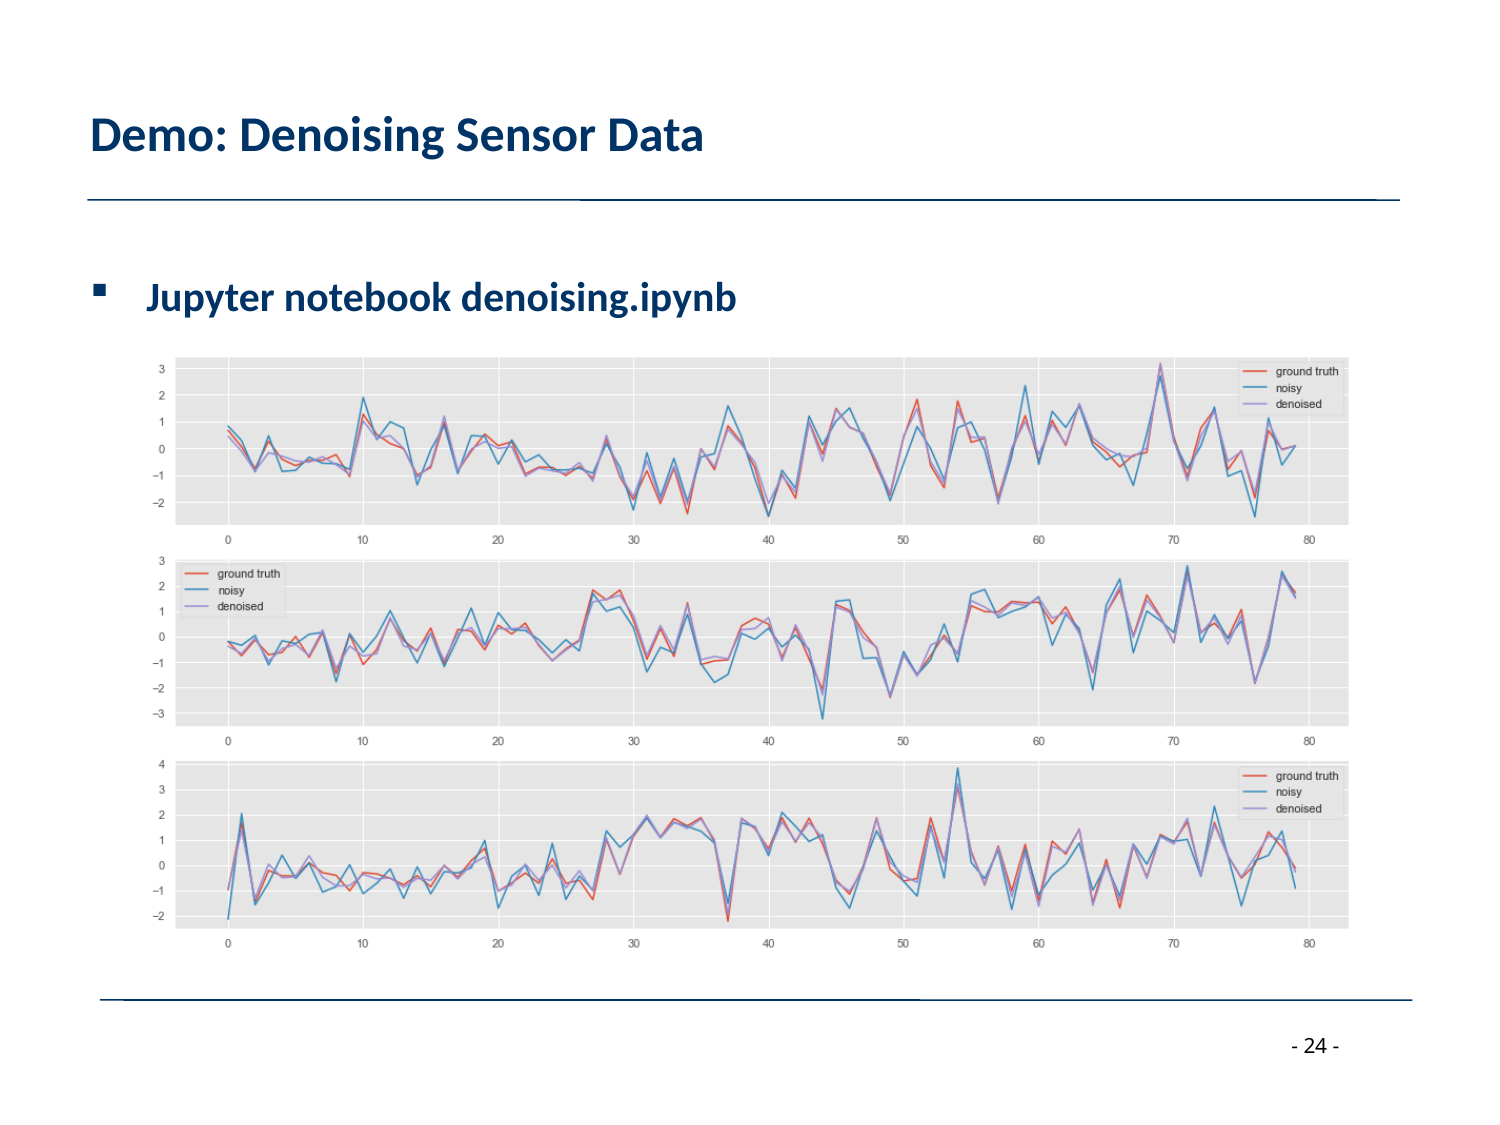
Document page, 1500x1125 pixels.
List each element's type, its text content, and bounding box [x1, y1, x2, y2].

list Jupyter notebook denoising.ipynb [75, 262, 1425, 1005]
title Demo: Denoising Sensor Data [75, 37, 1425, 225]
picture [144, 349, 1356, 957]
